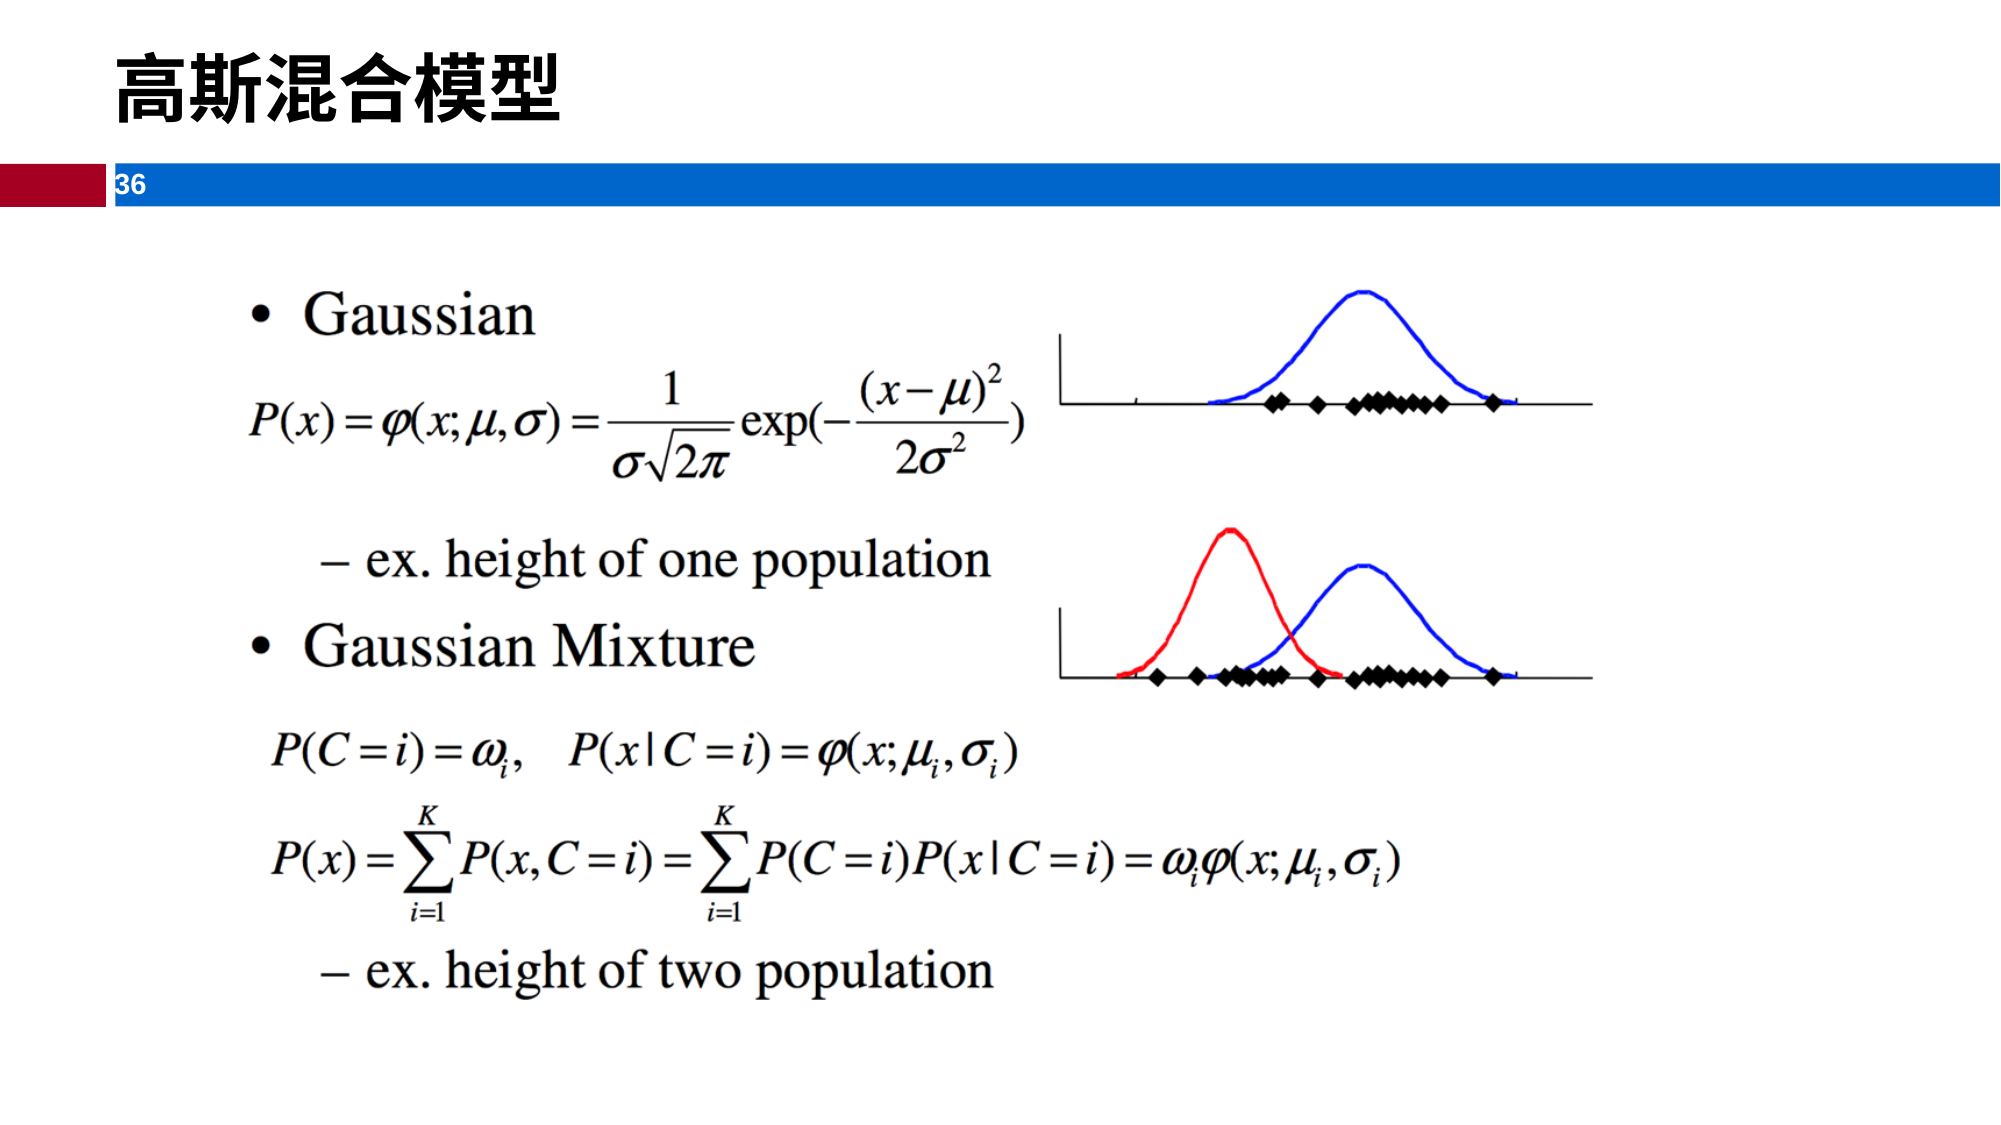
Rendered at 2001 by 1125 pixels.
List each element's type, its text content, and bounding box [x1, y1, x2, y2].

picture [217, 226, 1594, 1029]
text_box 高斯混合模型 [98, 15, 1529, 158]
